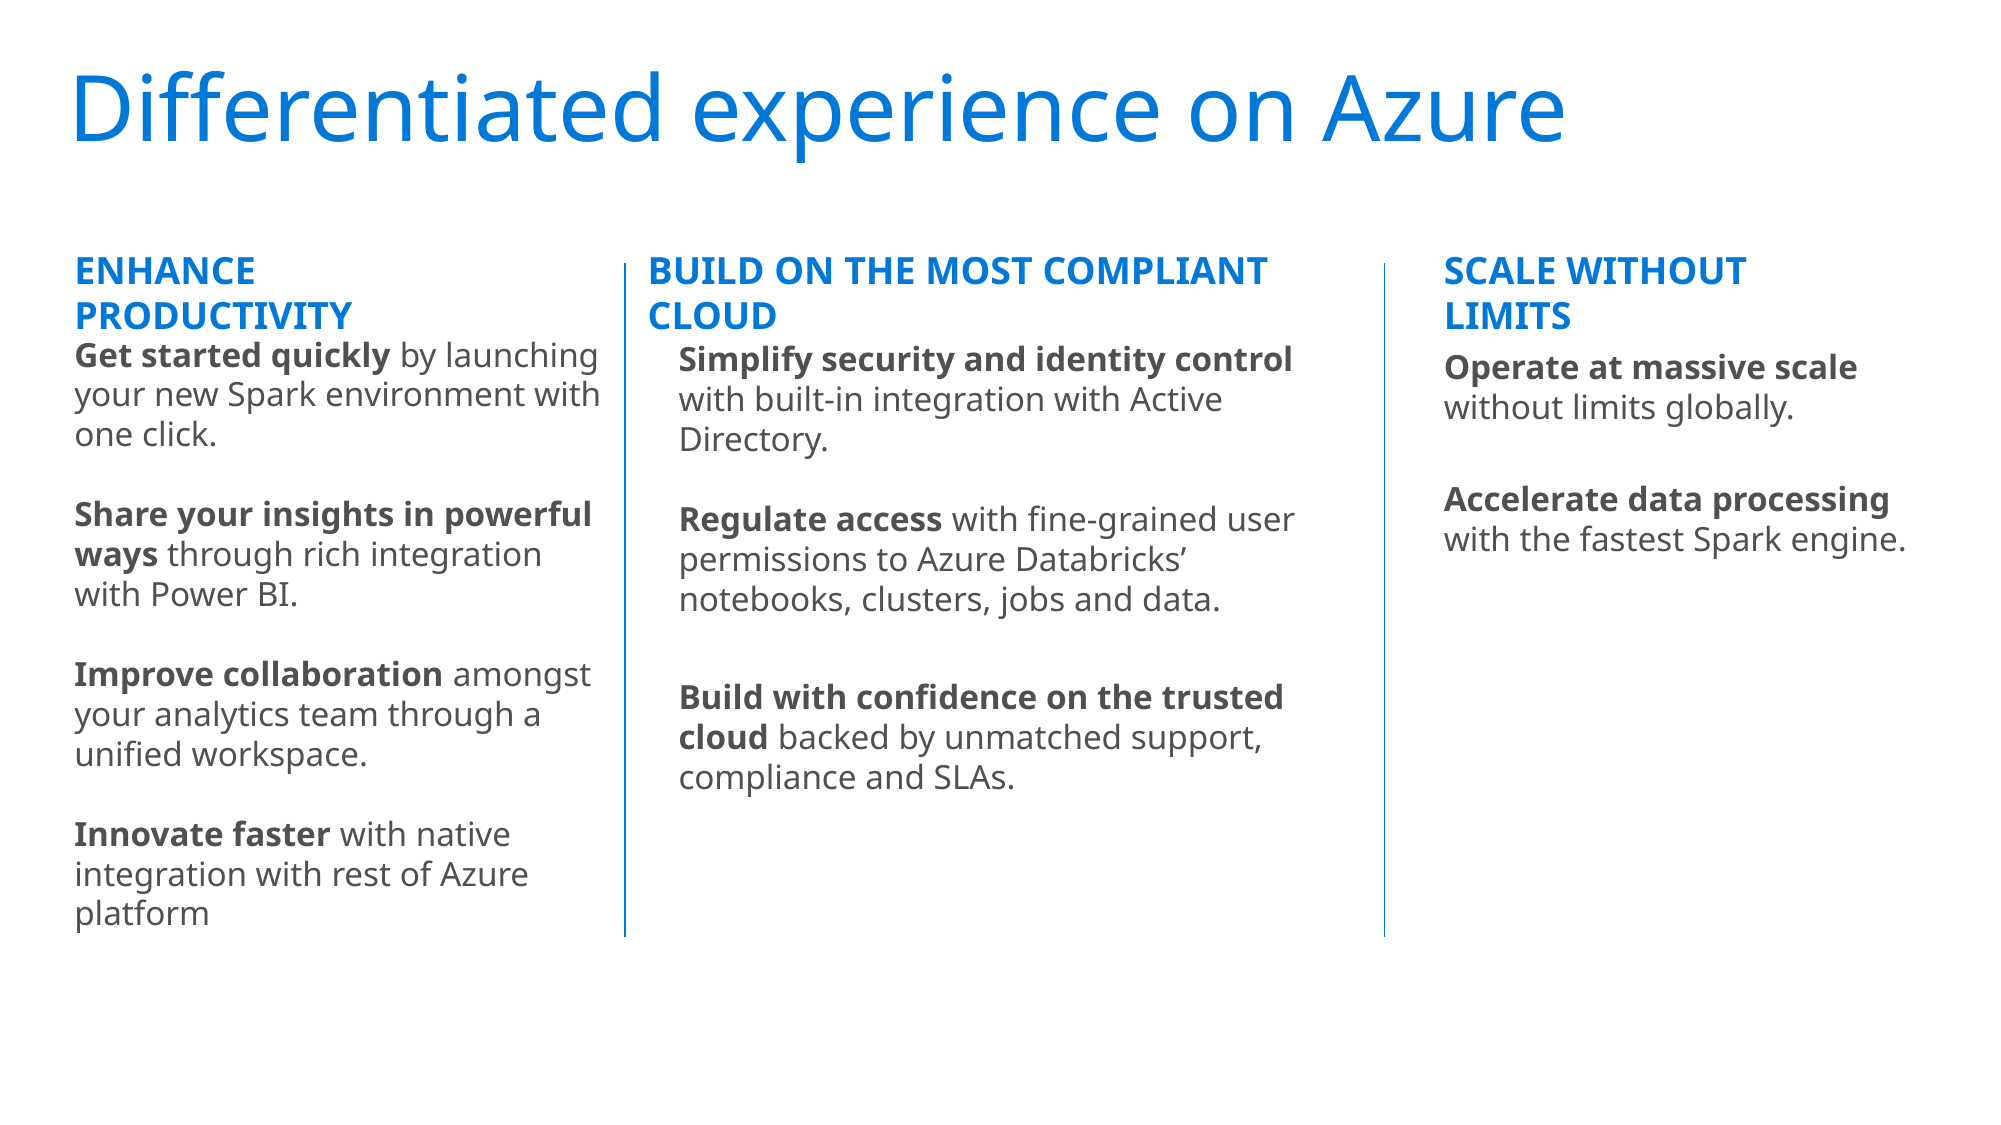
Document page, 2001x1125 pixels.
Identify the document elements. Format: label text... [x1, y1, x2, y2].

text_box Get started quickly by launching your new Spark environment with one click. Share your insights in powerful ways through rich integration with Power BI. Improve collaboration amongst your analytics team through a unified workspace. Innovate faster with native integration with rest of Azure platform [59, 326, 618, 948]
text_box ENHANCE PRODUCTIVITY [59, 239, 536, 300]
text_box SCALE WITHOUT LIMITS [1428, 239, 1877, 300]
title Differentiated experience on Azure [44, 47, 1957, 196]
text_box BUILD ON THE MOST COMPLIANT CLOUD [632, 239, 1389, 300]
text_box Simplify security and identity control with built-in integration with Active Directory. Regulate access with fine-grained user permissions to Azure Databricks’ notebooks, clusters, jobs and data. Build with confidence on the trusted cloud backed by unmatched support, compliance and SLAs. [663, 330, 1317, 810]
text_box Operate at massive scale without limits globally. Accelerate data processing with the fastest Spark engine. [1428, 338, 1943, 569]
